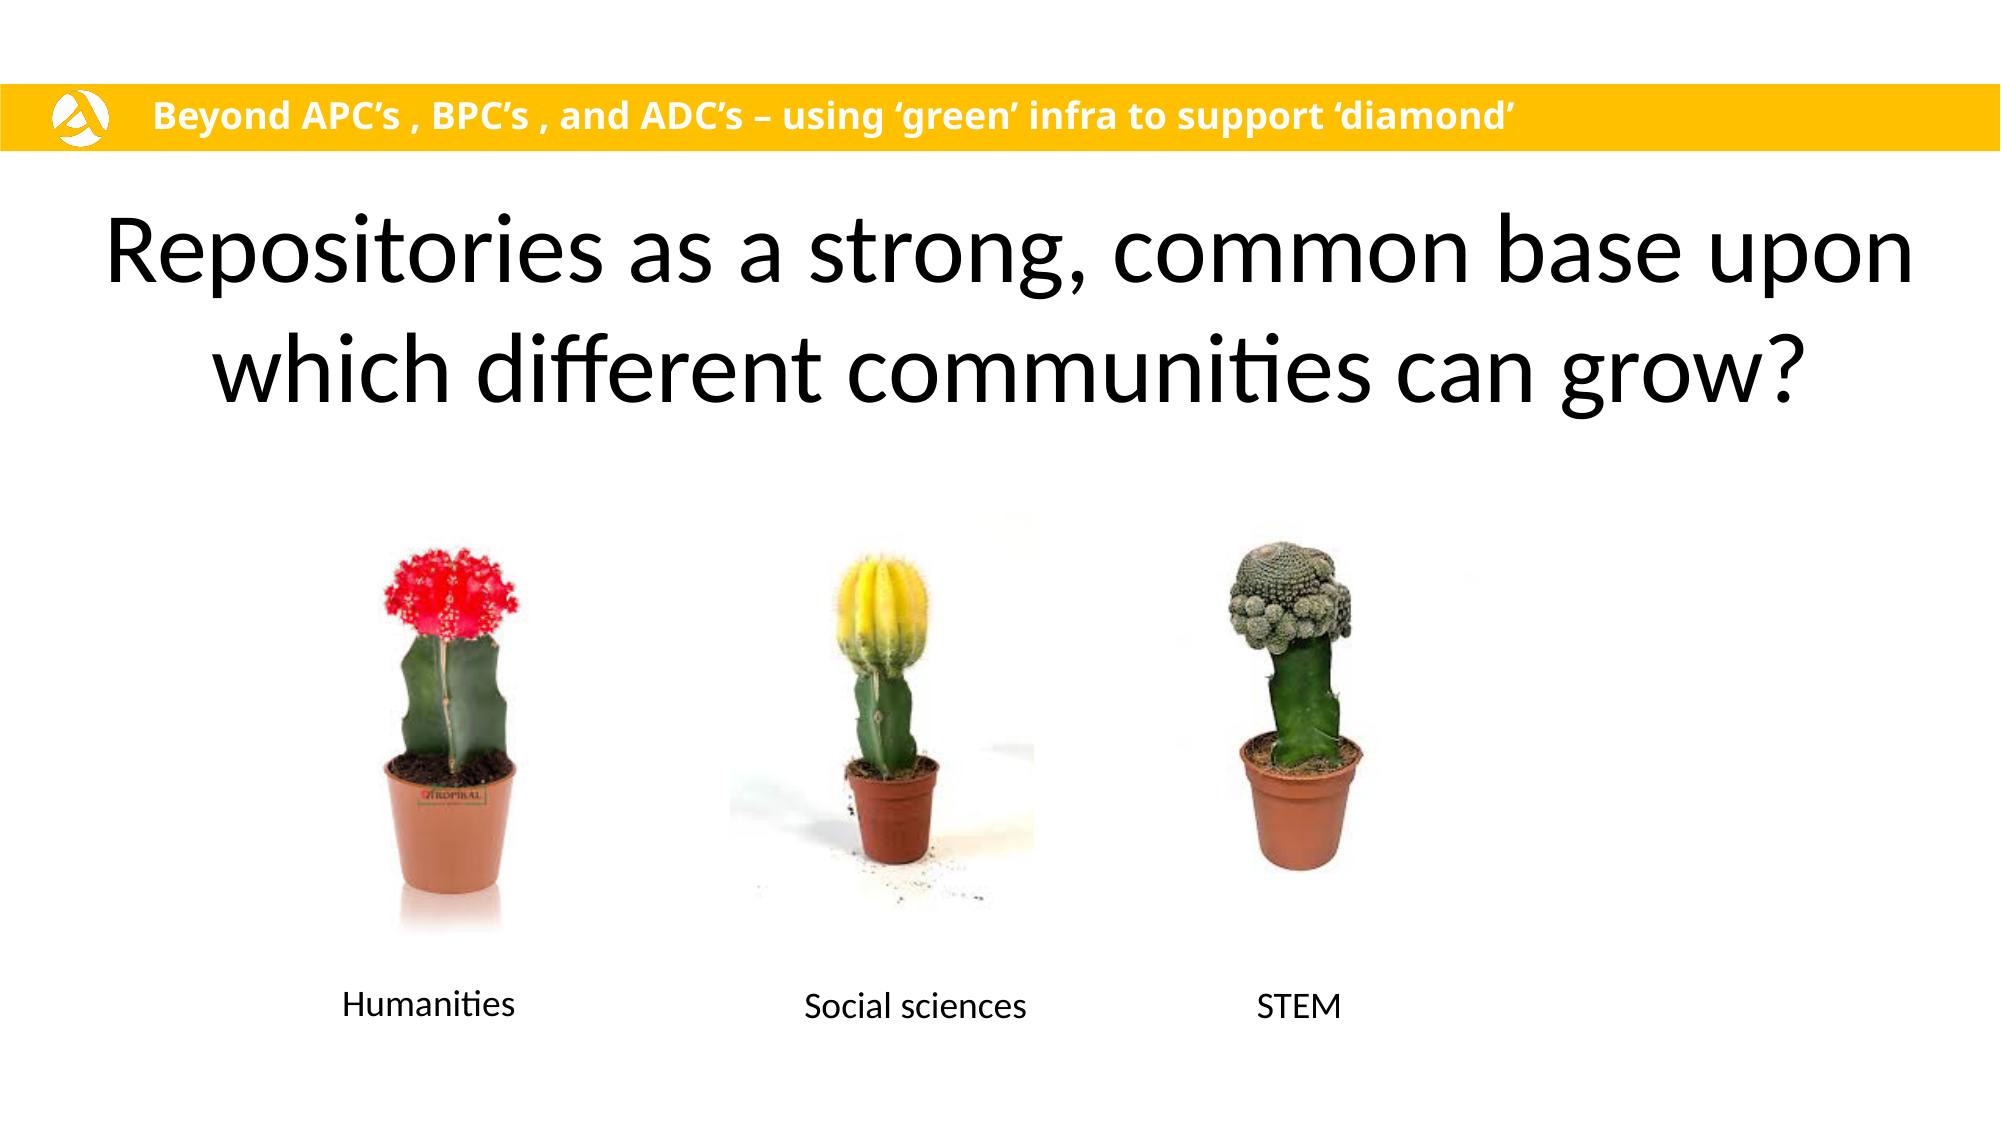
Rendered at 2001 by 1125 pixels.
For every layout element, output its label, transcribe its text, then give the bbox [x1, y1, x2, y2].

text_box Humanities [327, 971, 531, 1031]
text_box STEM [1242, 974, 1358, 1034]
text_box Social sciences [789, 974, 1043, 1034]
picture [303, 523, 590, 954]
text_box Repositories as a strong, common base upon which different communities can grow? [81, 175, 1942, 430]
picture [1127, 523, 1478, 874]
picture [46, 86, 116, 155]
picture [730, 510, 1034, 916]
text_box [0, 84, 2000, 152]
